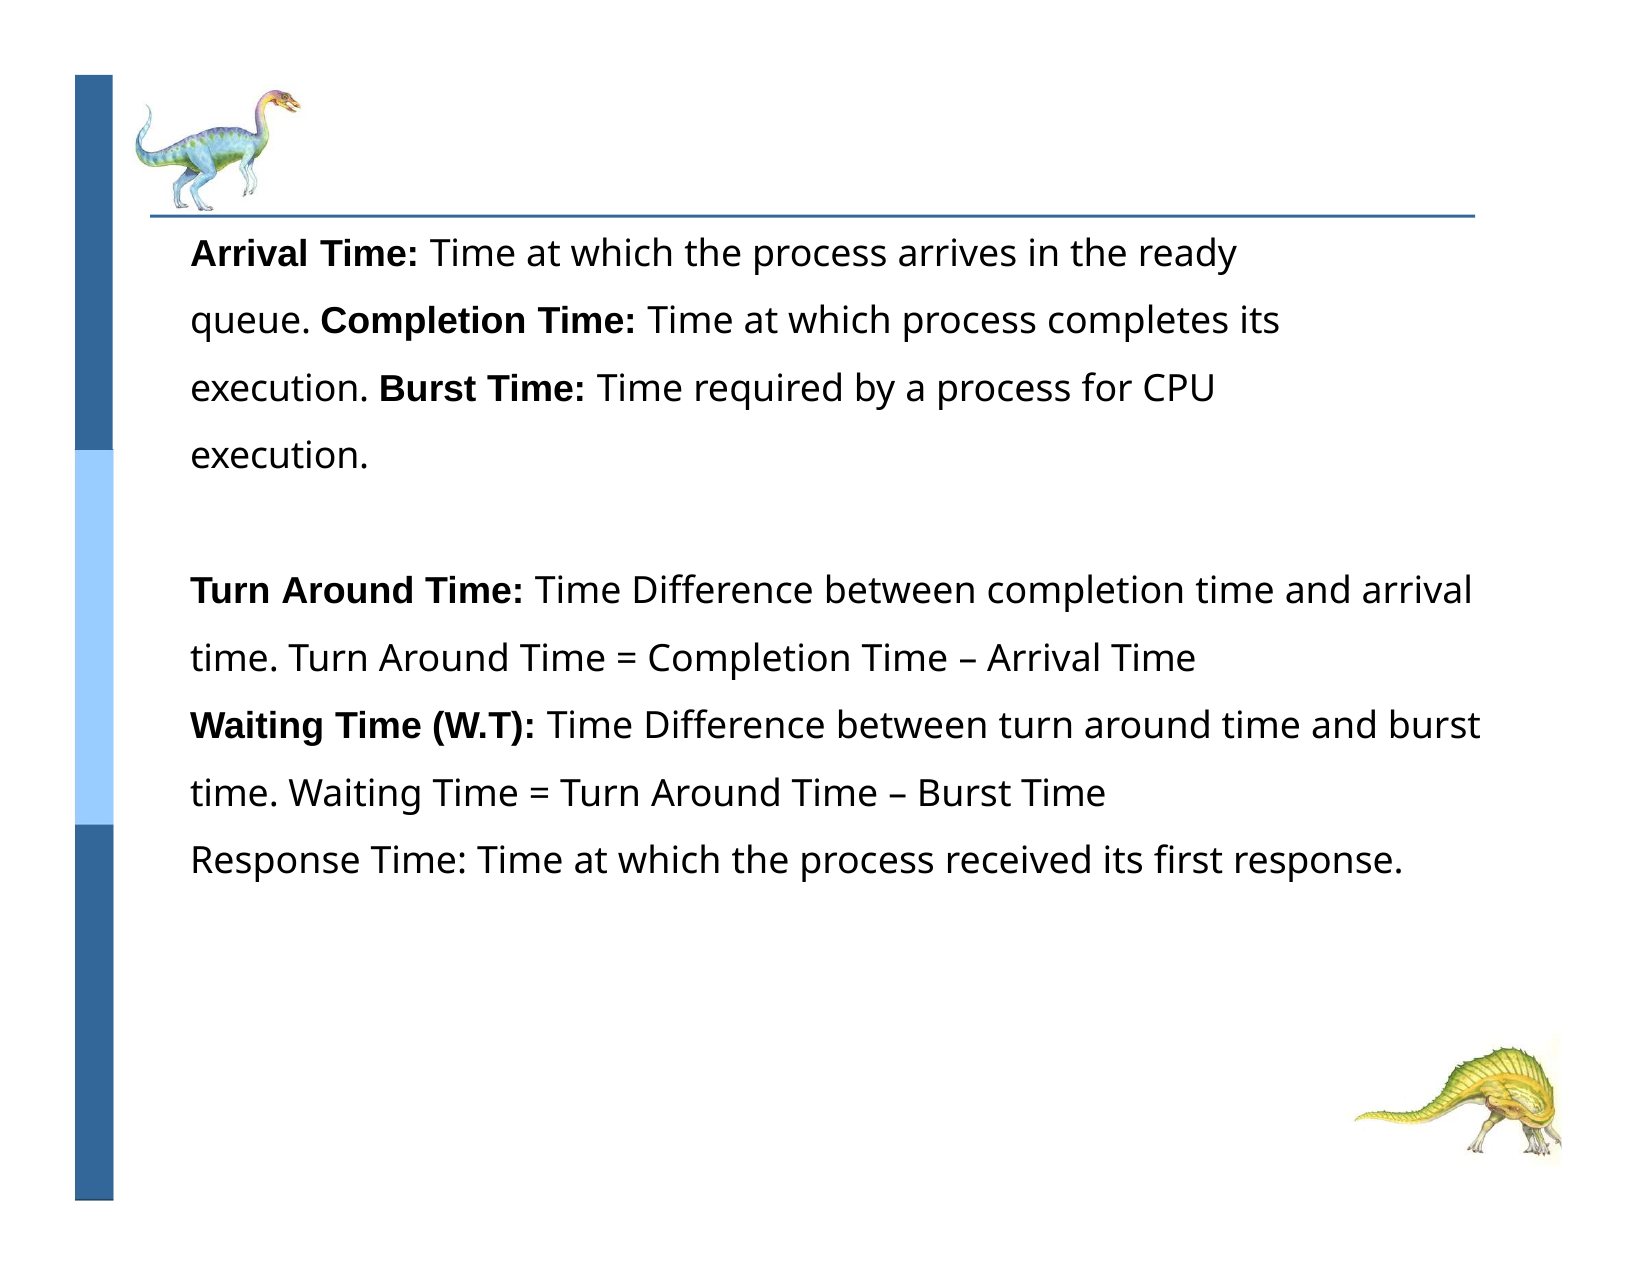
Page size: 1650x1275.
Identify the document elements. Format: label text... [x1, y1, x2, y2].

picture [1348, 1033, 1562, 1166]
picture [73, 448, 114, 1201]
picture [131, 84, 308, 218]
text_box Arrival Time: Time at which the process arrives in the ready queue. Completion Time: Time at which process completes its execution. Burst Time: Time required by a process for CPU execution. Turn Around Time: Time Difference between completion time and arrival time. Turn Around Time = Completion Time – Arrival Time Waiting Time (W.T): Time Difference between turn around time and burst time. Waiting Time = Turn Around Time – Burst Time Response Time: Time at which the process received its first response. [188, 204, 1511, 882]
text_box [75, 74, 113, 448]
